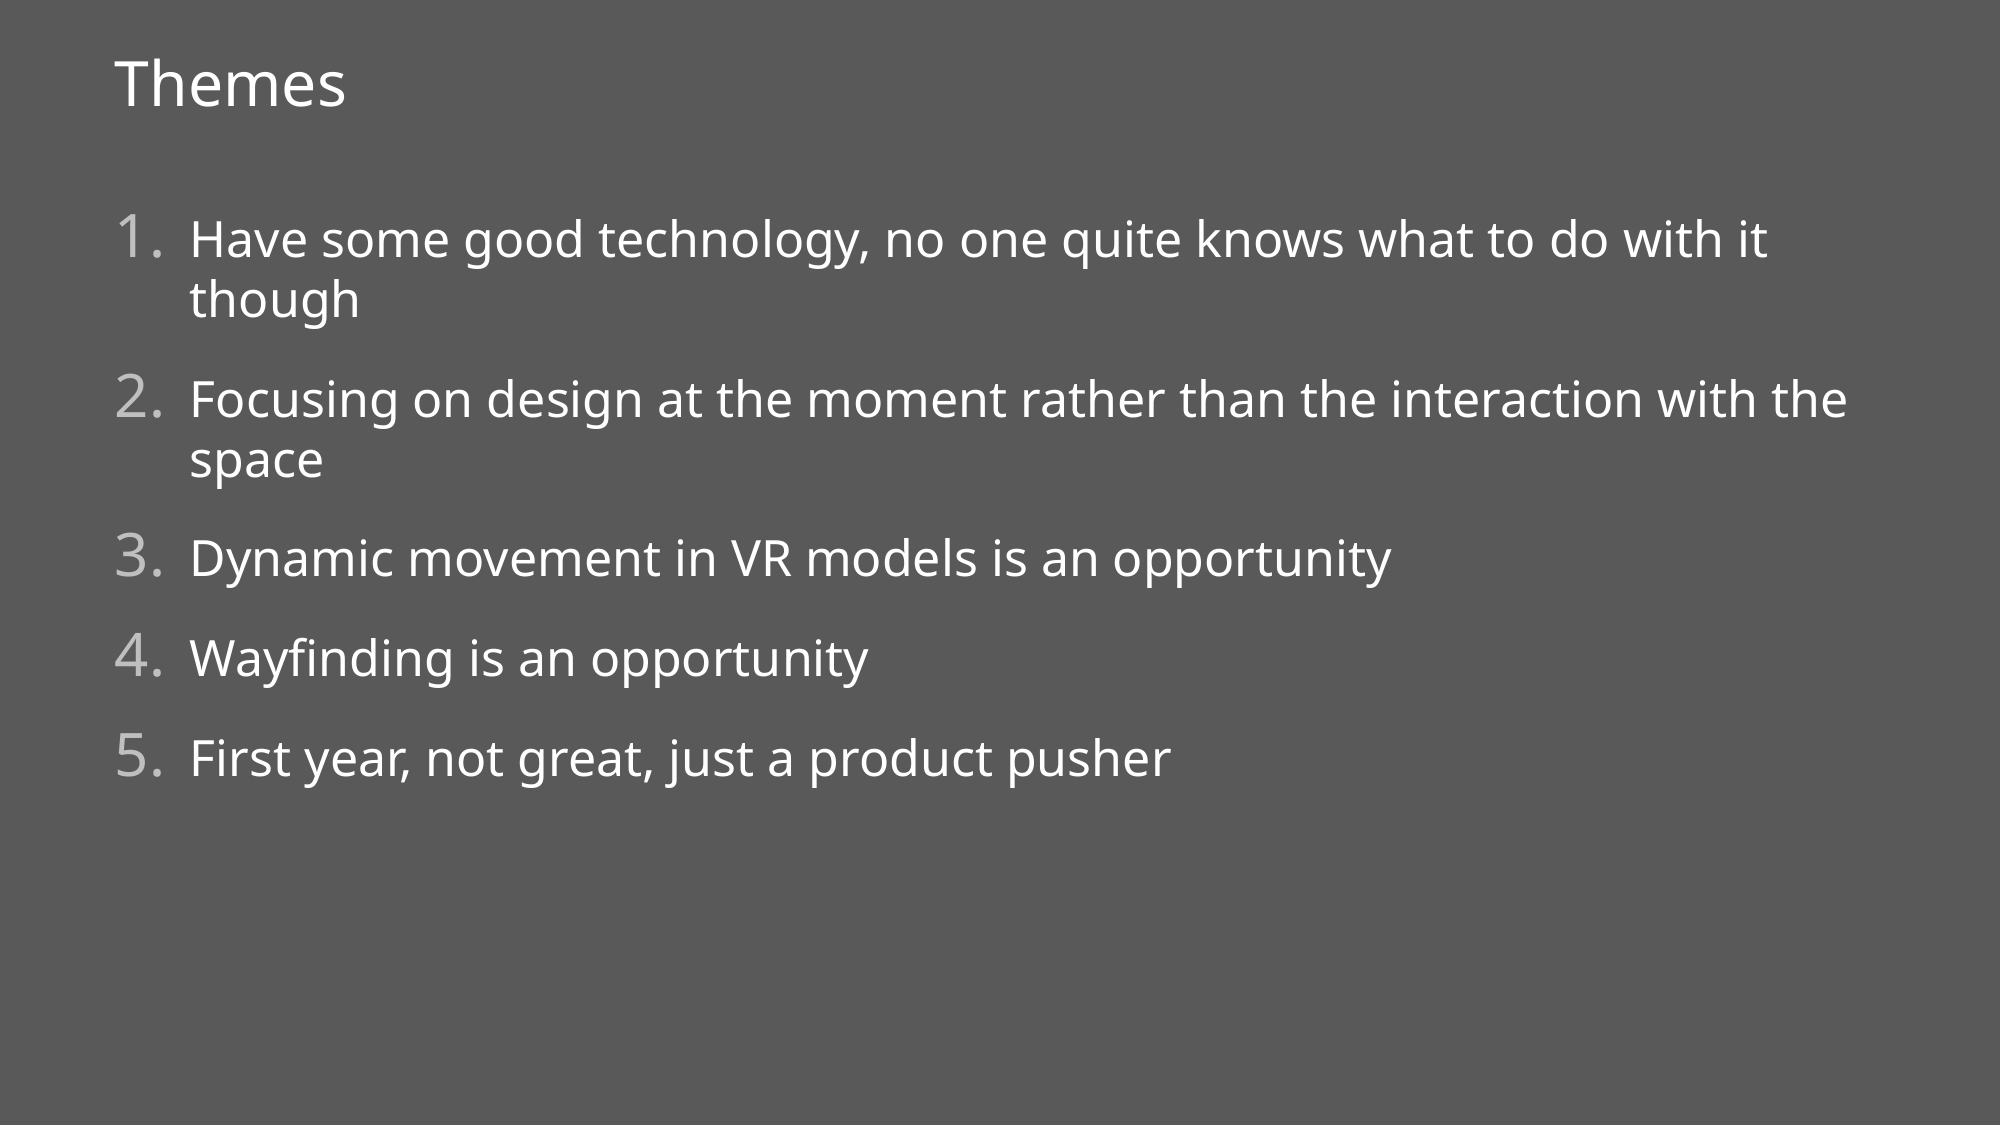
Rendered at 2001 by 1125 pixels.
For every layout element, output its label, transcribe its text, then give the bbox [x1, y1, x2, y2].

list Have some good technology, no one quite knows what to do with it though Focusing on design at the moment rather than the interaction with the space Dynamic movement in VR models is an opportunity Wayfinding is an opportunity First year, not great, just a product pusher [99, 200, 1900, 1000]
list Themes [99, 45, 1900, 99]
